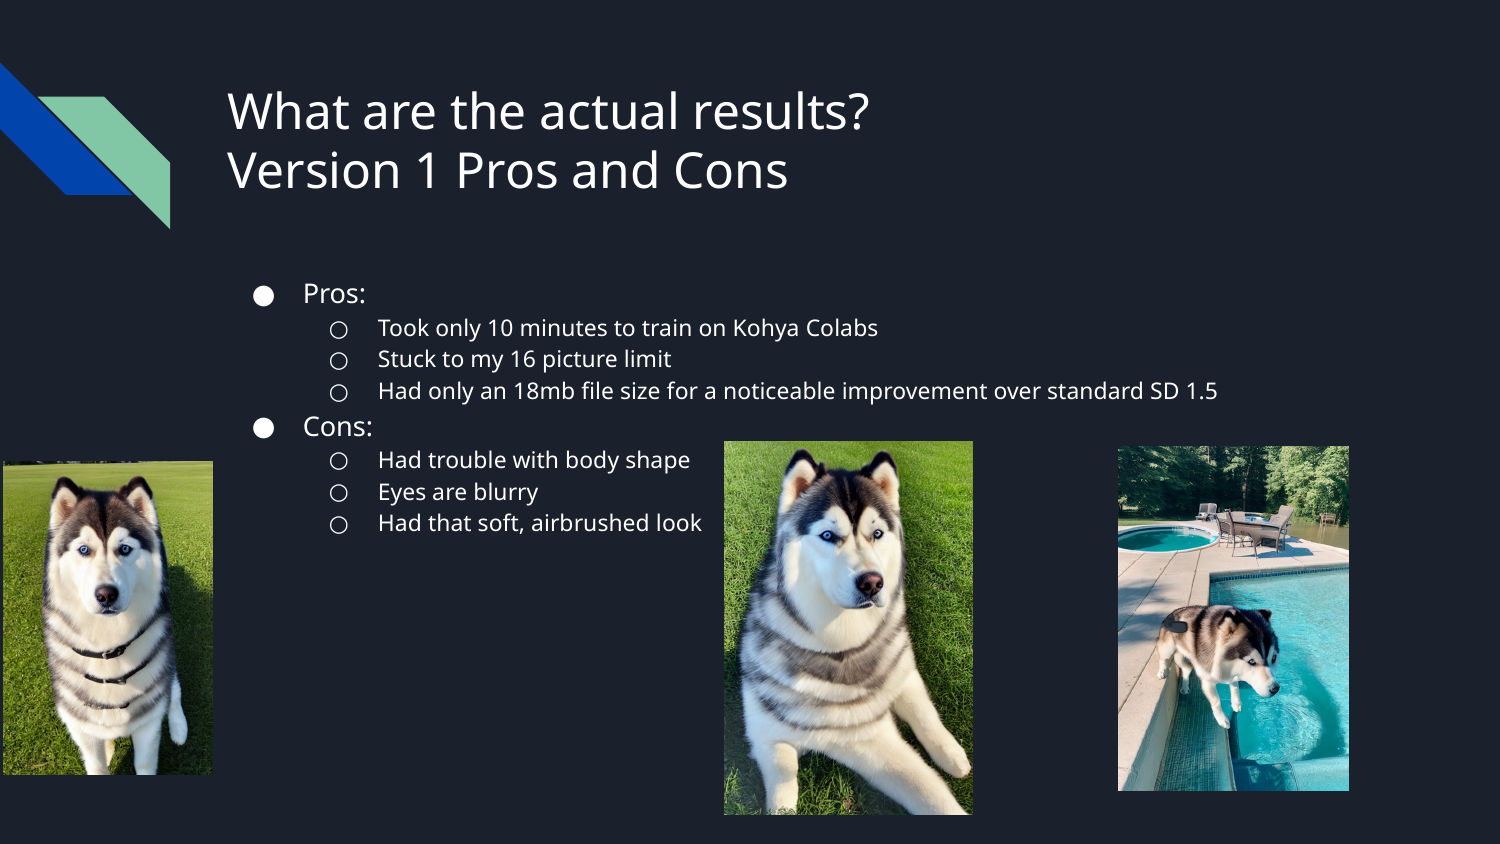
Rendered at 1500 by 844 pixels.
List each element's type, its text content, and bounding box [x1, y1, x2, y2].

picture [3, 461, 213, 776]
picture [1250, 769, 1259, 782]
picture [723, 441, 973, 816]
picture [1118, 445, 1349, 791]
list Pros: Took only 10 minutes to train on Kohya Colabs Stuck to my 16 picture limit Had only an 18mb file size for a noticeable improvement over standard SD 1.5 Cons: Had trouble with body shape Eyes are blurry Had that soft, airbrushed look [212, 257, 1368, 735]
title What are the actual results? Version 1 Pros and Cons [212, 64, 1368, 215]
